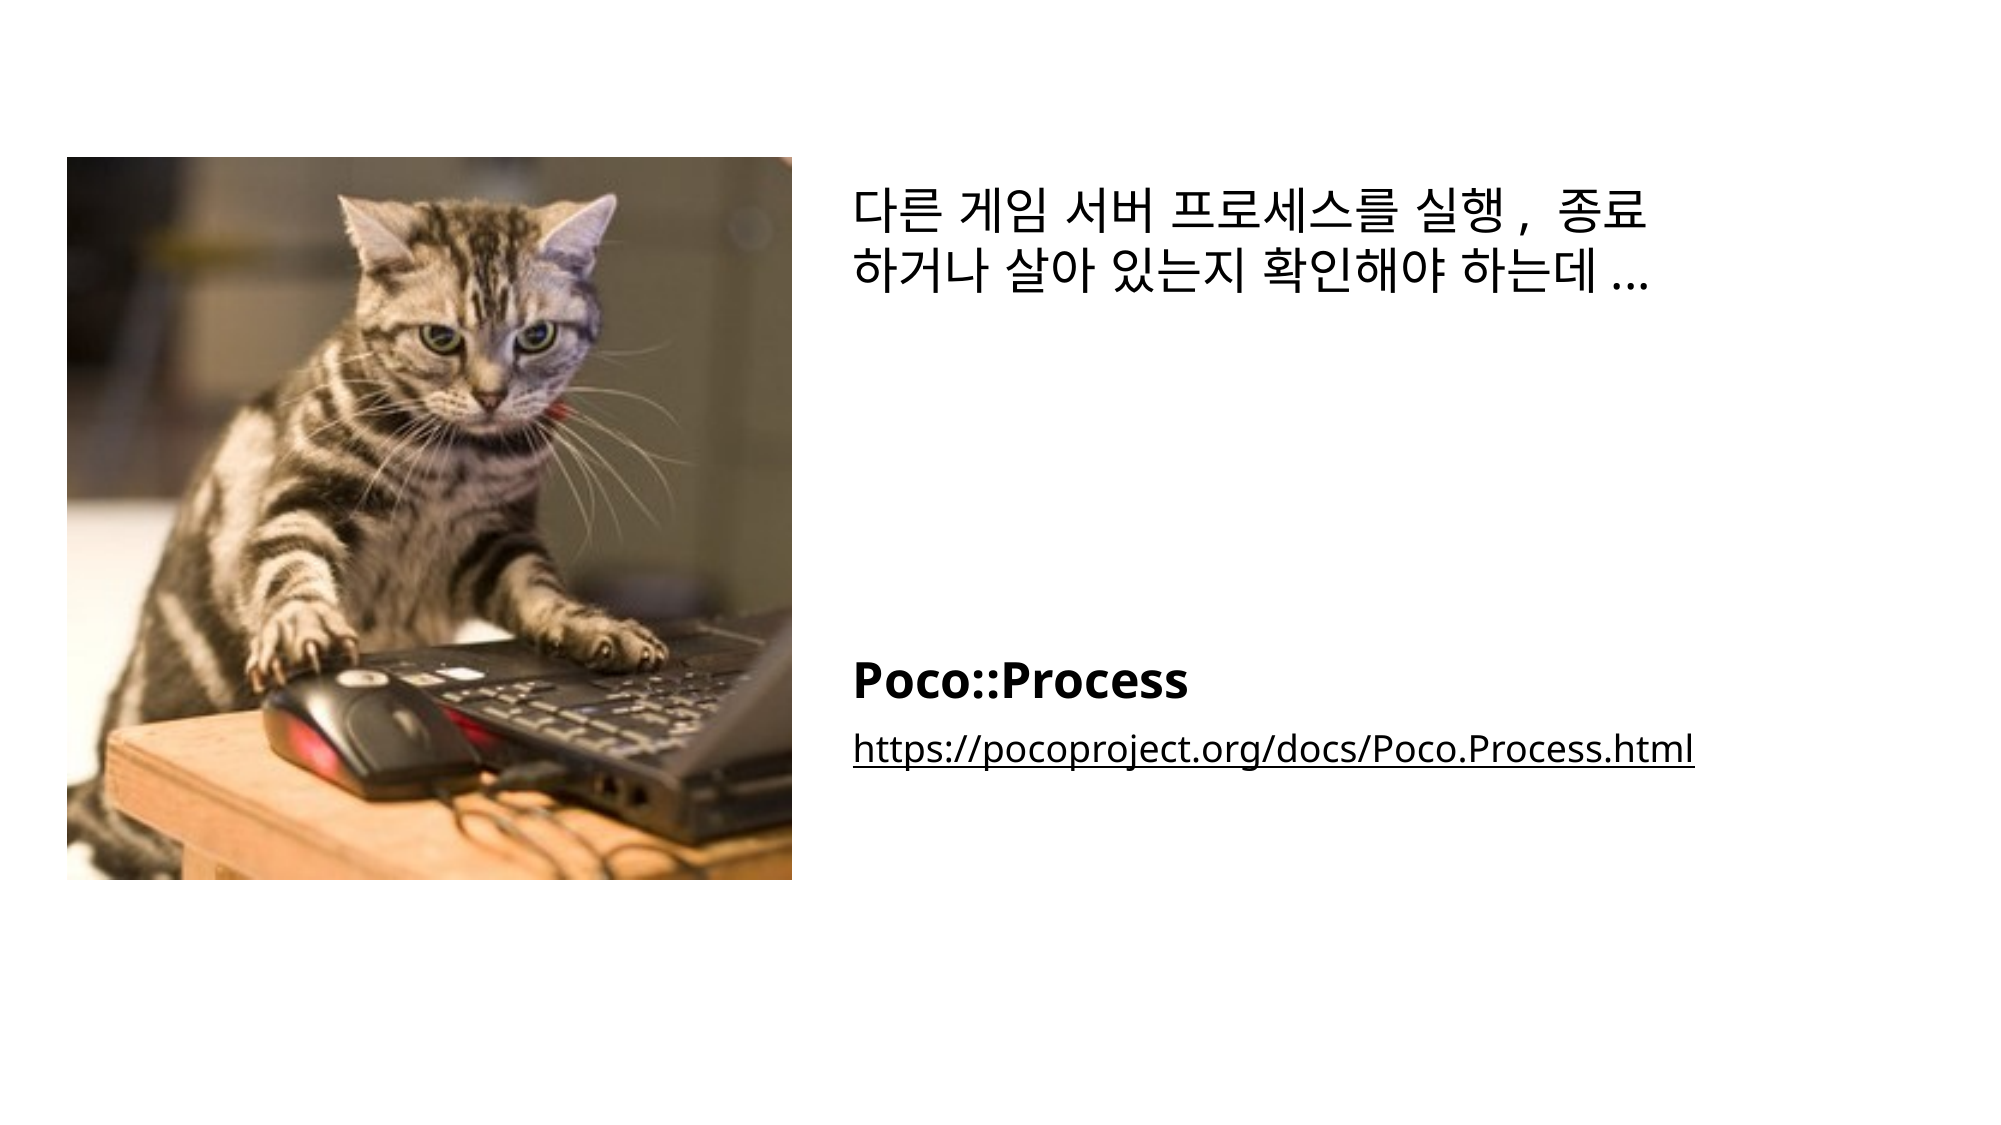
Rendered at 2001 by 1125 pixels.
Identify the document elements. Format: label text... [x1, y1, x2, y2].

text_box Poco::Process [837, 640, 1757, 716]
picture [66, 157, 792, 880]
text_box https://pocoproject.org/docs/Poco.Process.html [837, 717, 1997, 784]
text_box 다른 게임 서버 프로세스를 실행, 종료 하거나 살아 있는지 확인해야 하는데... [837, 172, 1814, 308]
